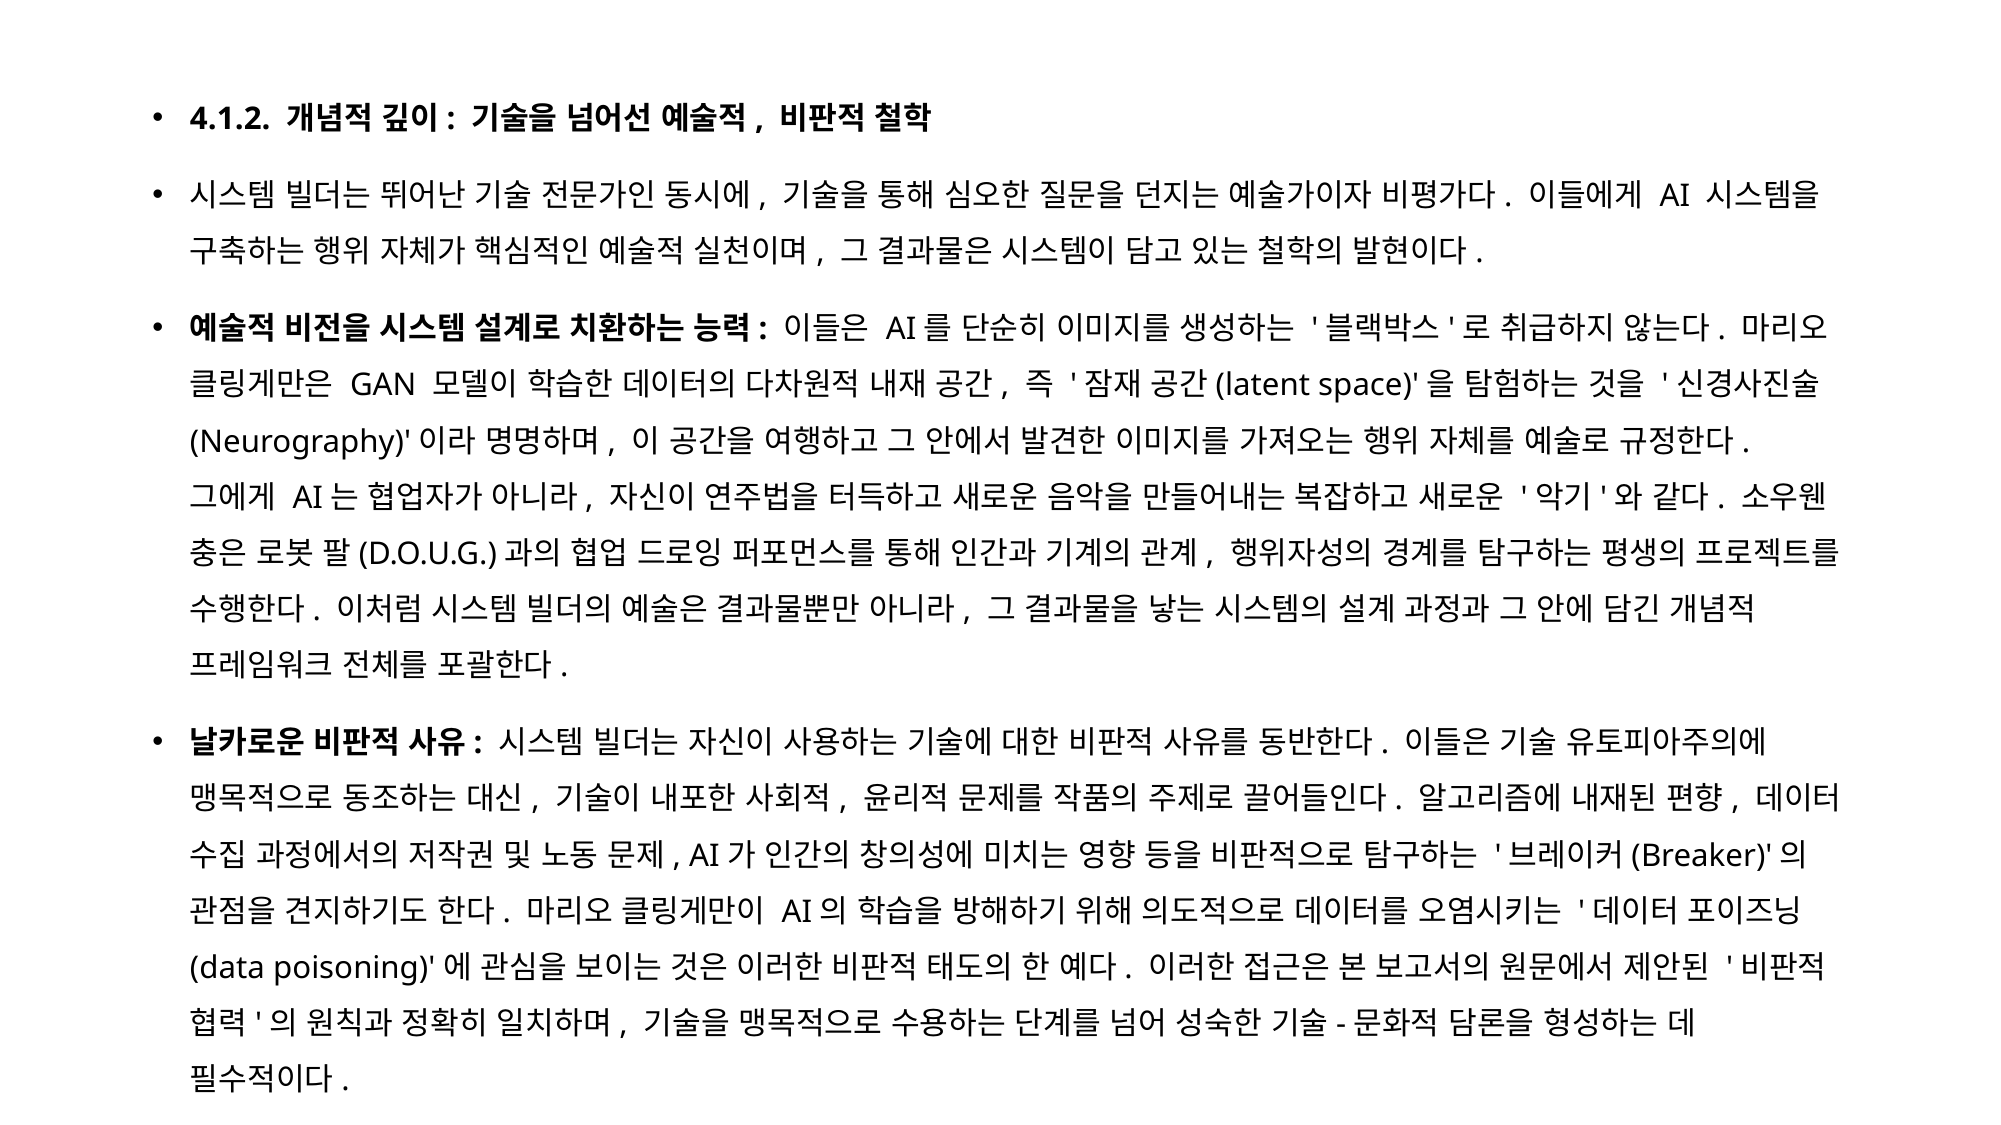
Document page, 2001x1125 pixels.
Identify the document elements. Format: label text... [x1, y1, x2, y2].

list 4.1.2. 개념적 깊이: 기술을 넘어선 예술적, 비판적 철학 시스템 빌더는 뛰어난 기술 전문가인 동시에, 기술을 통해 심오한 질문을 던지는 예술가이자 비평가다. 이들에게 AI 시스템을 구축하는 행위 자체가 핵심적인 예술적 실천이며, 그 결과물은 시스템이 담고 있는 철학의 발현이다. 예술적 비전을 시스템 설계로 치환하는 능력: 이들은 AI를 단순히 이미지를 생성하는 '블랙박스'로 취급하지 않는다. 마리오 클링게만은 GAN 모델이 학습한 데이터의 다차원적 내재 공간, 즉 '잠재 공간(latent space)'을 탐험하는 것을 '신경사진술(Neurography)'이라 명명하며, 이 공간을 여행하고 그 안에서 발견한 이미지를 가져오는 행위 자체를 예술로 규정한다. 그에게 AI는 협업자가 아니라, 자신이 연주법을 터득하고 새로운 음악을 만들어내는 복잡하고 새로운 '악기'와 같다. 소우웬 충은 로봇 팔(D.O.U.G.)과의 협업 드로잉 퍼포먼스를 통해 인간과 기계의 관계, 행위자성의 경계를 탐구하는 평생의 프로젝트를 수행한다. 이처럼 시스템 빌더의 예술은 결과물뿐만 아니라, 그 결과물을 낳는 시스템의 설계 과정과 그 안에 담긴 개념적 프레임워크 전체를 포괄한다. 날카로운 비판적 사유: 시스템 빌더는 자신이 사용하는 기술에 대한 비판적 사유를 동반한다. 이들은 기술 유토피아주의에 맹목적으로 동조하는 대신, 기술이 내포한 사회적, 윤리적 문제를 작품의 주제로 끌어들인다. 알고리즘에 내재된 편향, 데이터 수집 과정에서의 저작권 및 노동 문제, AI가 인간의 창의성에 미치는 영향 등을 비판적으로 탐구하는 '브레이커(Breaker)'의 관점을 견지하기도 한다. 마리오 클링게만이 AI의 학습을 방해하기 위해 의도적으로 데이터를 오염시키는 '데이터 포이즈닝(data poisoning)'에 관심을 보이는 것은 이러한 비판적 태도의 한 예다. 이러한 접근은 본 보고서의 원문에서 제안된 '비판적 협력'의 원칙과 정확히 일치하며, 기술을 맹목적으로 수용하는 단계를 넘어 성숙한 기술-문화적 담론을 형성하는 데 필수적이다. [137, 72, 1863, 1091]
